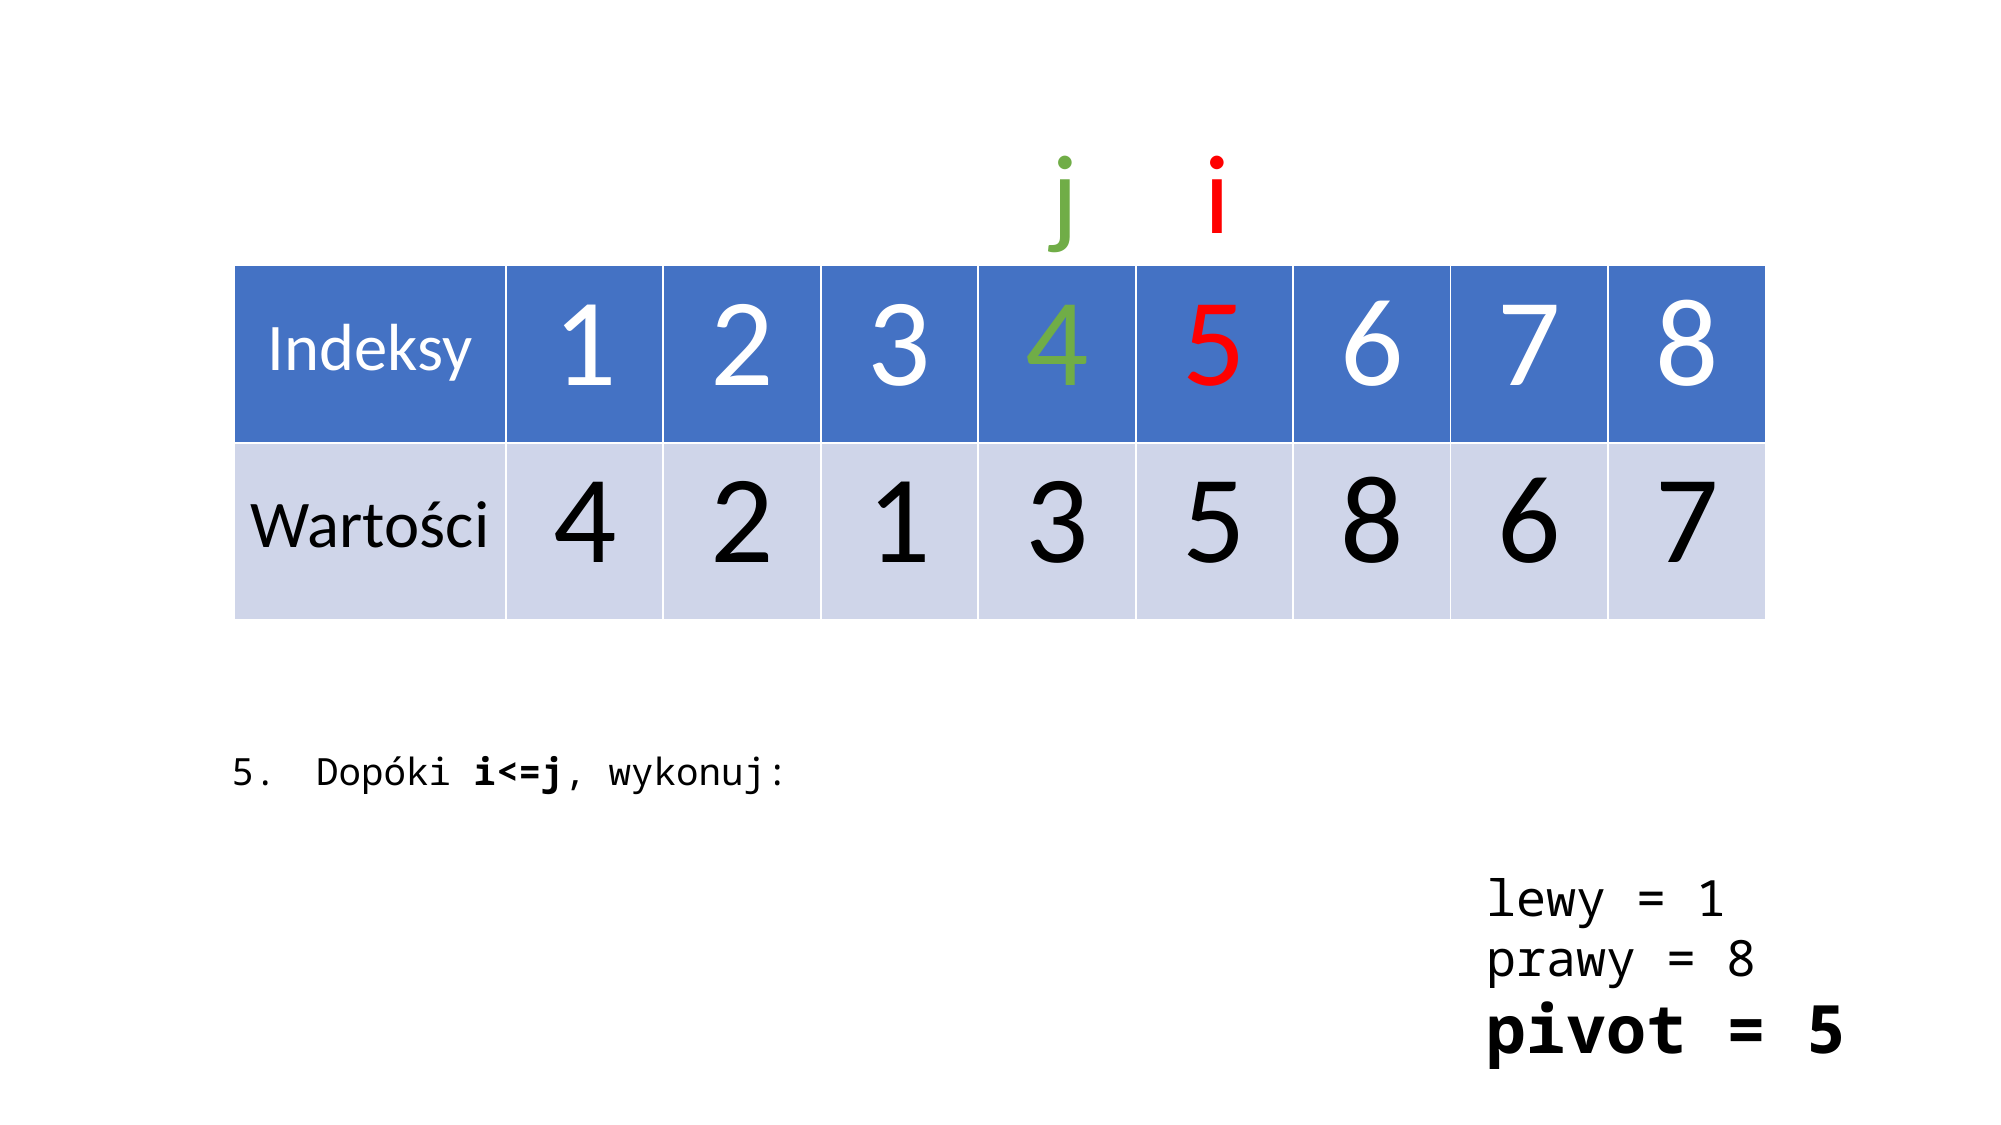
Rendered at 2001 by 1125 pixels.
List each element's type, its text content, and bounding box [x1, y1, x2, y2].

table_cell 7 [1609, 444, 1765, 619]
table_header 2 [664, 266, 820, 442]
text_box j [1036, 113, 1094, 264]
table_header 1 [507, 266, 662, 442]
table_cell 4 [507, 444, 662, 619]
table_cell 6 [1451, 444, 1607, 619]
table_cell 1 [822, 444, 977, 619]
table_cell 2 [664, 444, 820, 619]
table_cell 8 [1294, 444, 1450, 619]
table_header Indeksy [235, 266, 505, 442]
table_header 4 [979, 266, 1135, 442]
table_header 5 [1137, 266, 1292, 442]
text_box i [1188, 113, 1245, 264]
table_cell 5 [1137, 444, 1292, 619]
table_header 3 [822, 266, 977, 442]
table_header 8 [1609, 266, 1765, 442]
table_cell Wartości [235, 444, 505, 619]
table_header 7 [1451, 266, 1607, 442]
text_box lewy = 1 prawy = 8 pivot = 5 [1471, 859, 1862, 1075]
table_cell 3 [979, 444, 1135, 619]
text_box Dopóki i<=j, wykonuj: [216, 740, 804, 846]
table_header 6 [1294, 266, 1450, 442]
